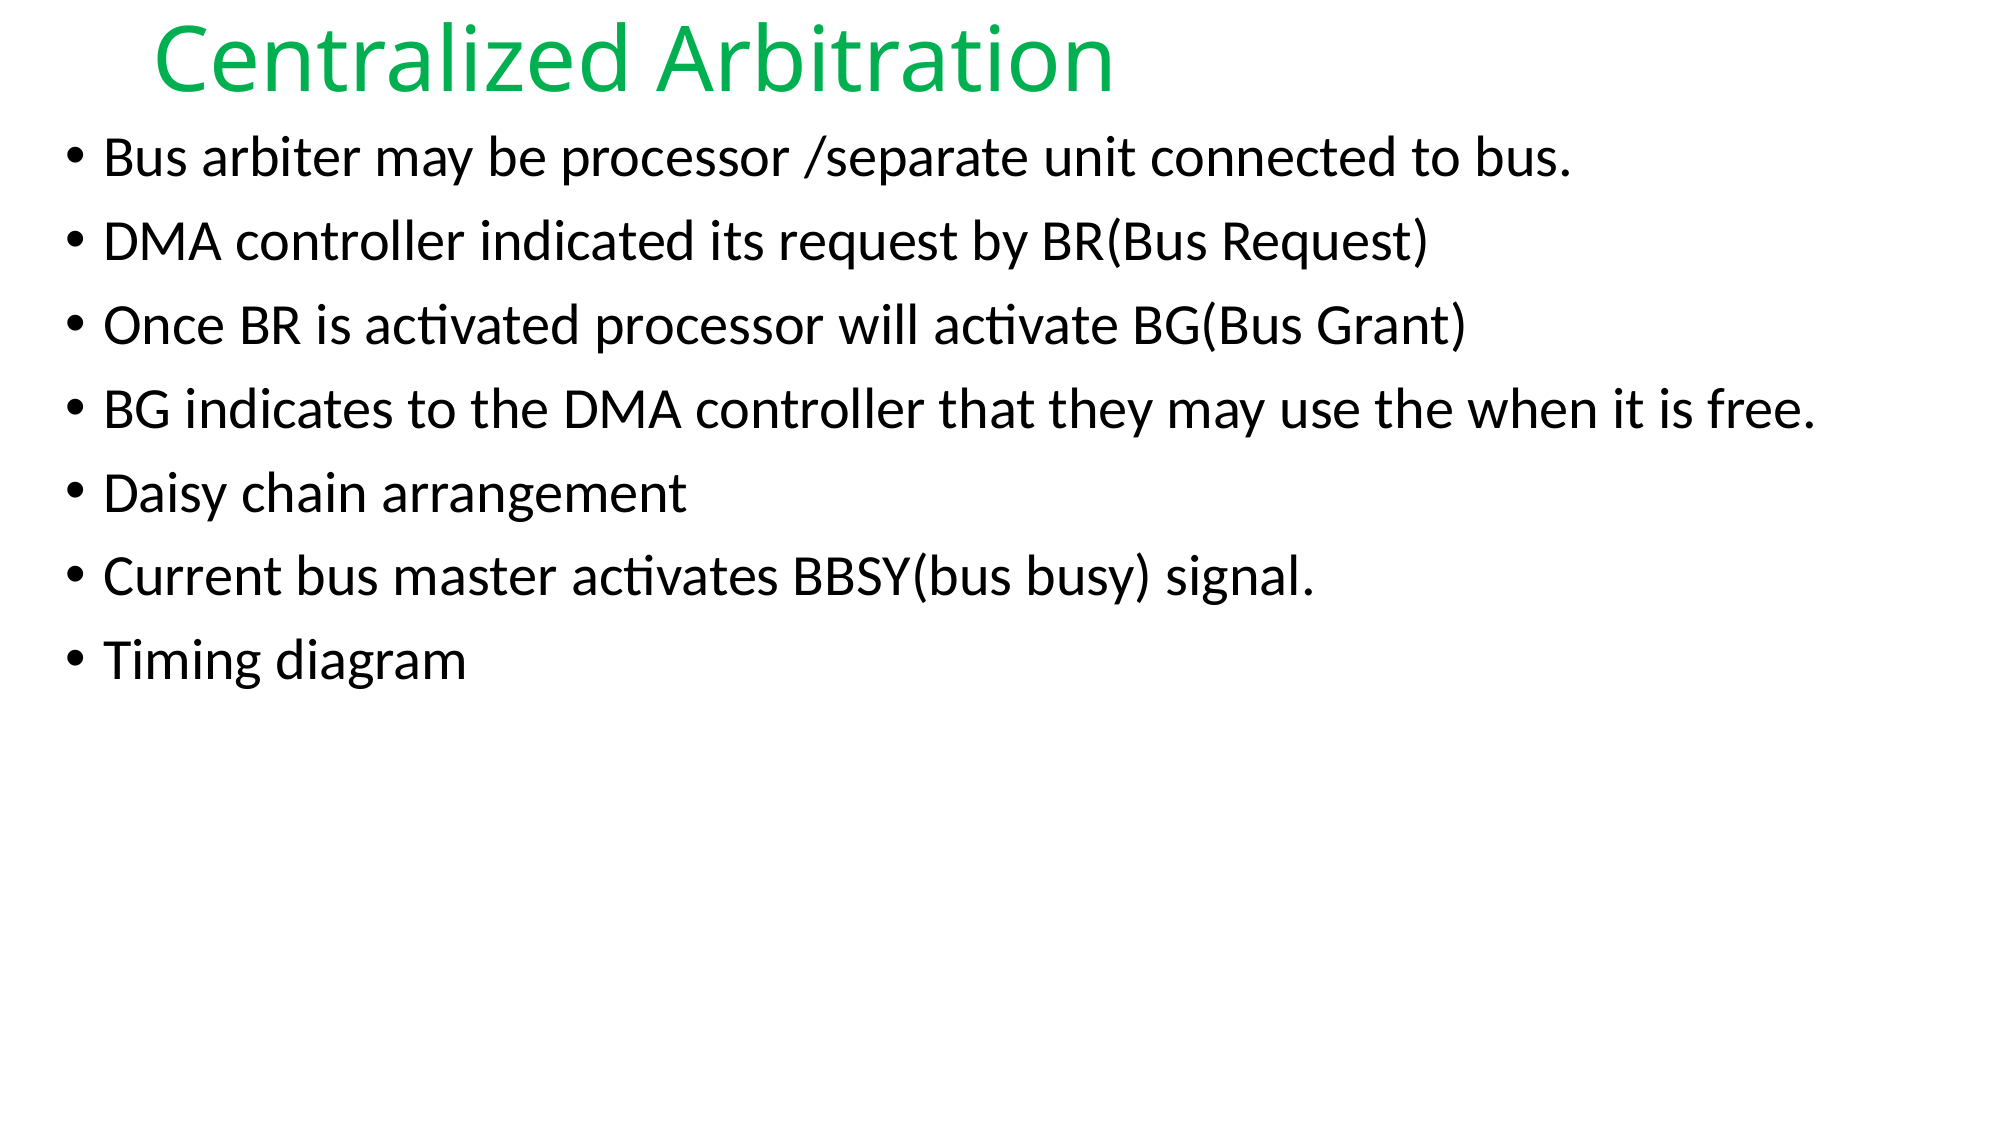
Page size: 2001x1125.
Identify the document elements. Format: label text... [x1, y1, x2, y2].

title Centralized Arbitration [137, 5, 1863, 119]
list Bus arbiter may be processor /separate unit connected to bus. DMA controller indicated its request by BR(Bus Request) Once BR is activated processor will activate BG(Bus Grant) BG indicates to the DMA controller that they may use the when it is free. Daisy chain arrangement Current bus master activates BBSY(bus busy) signal. Timing diagram [50, 119, 1926, 1064]
